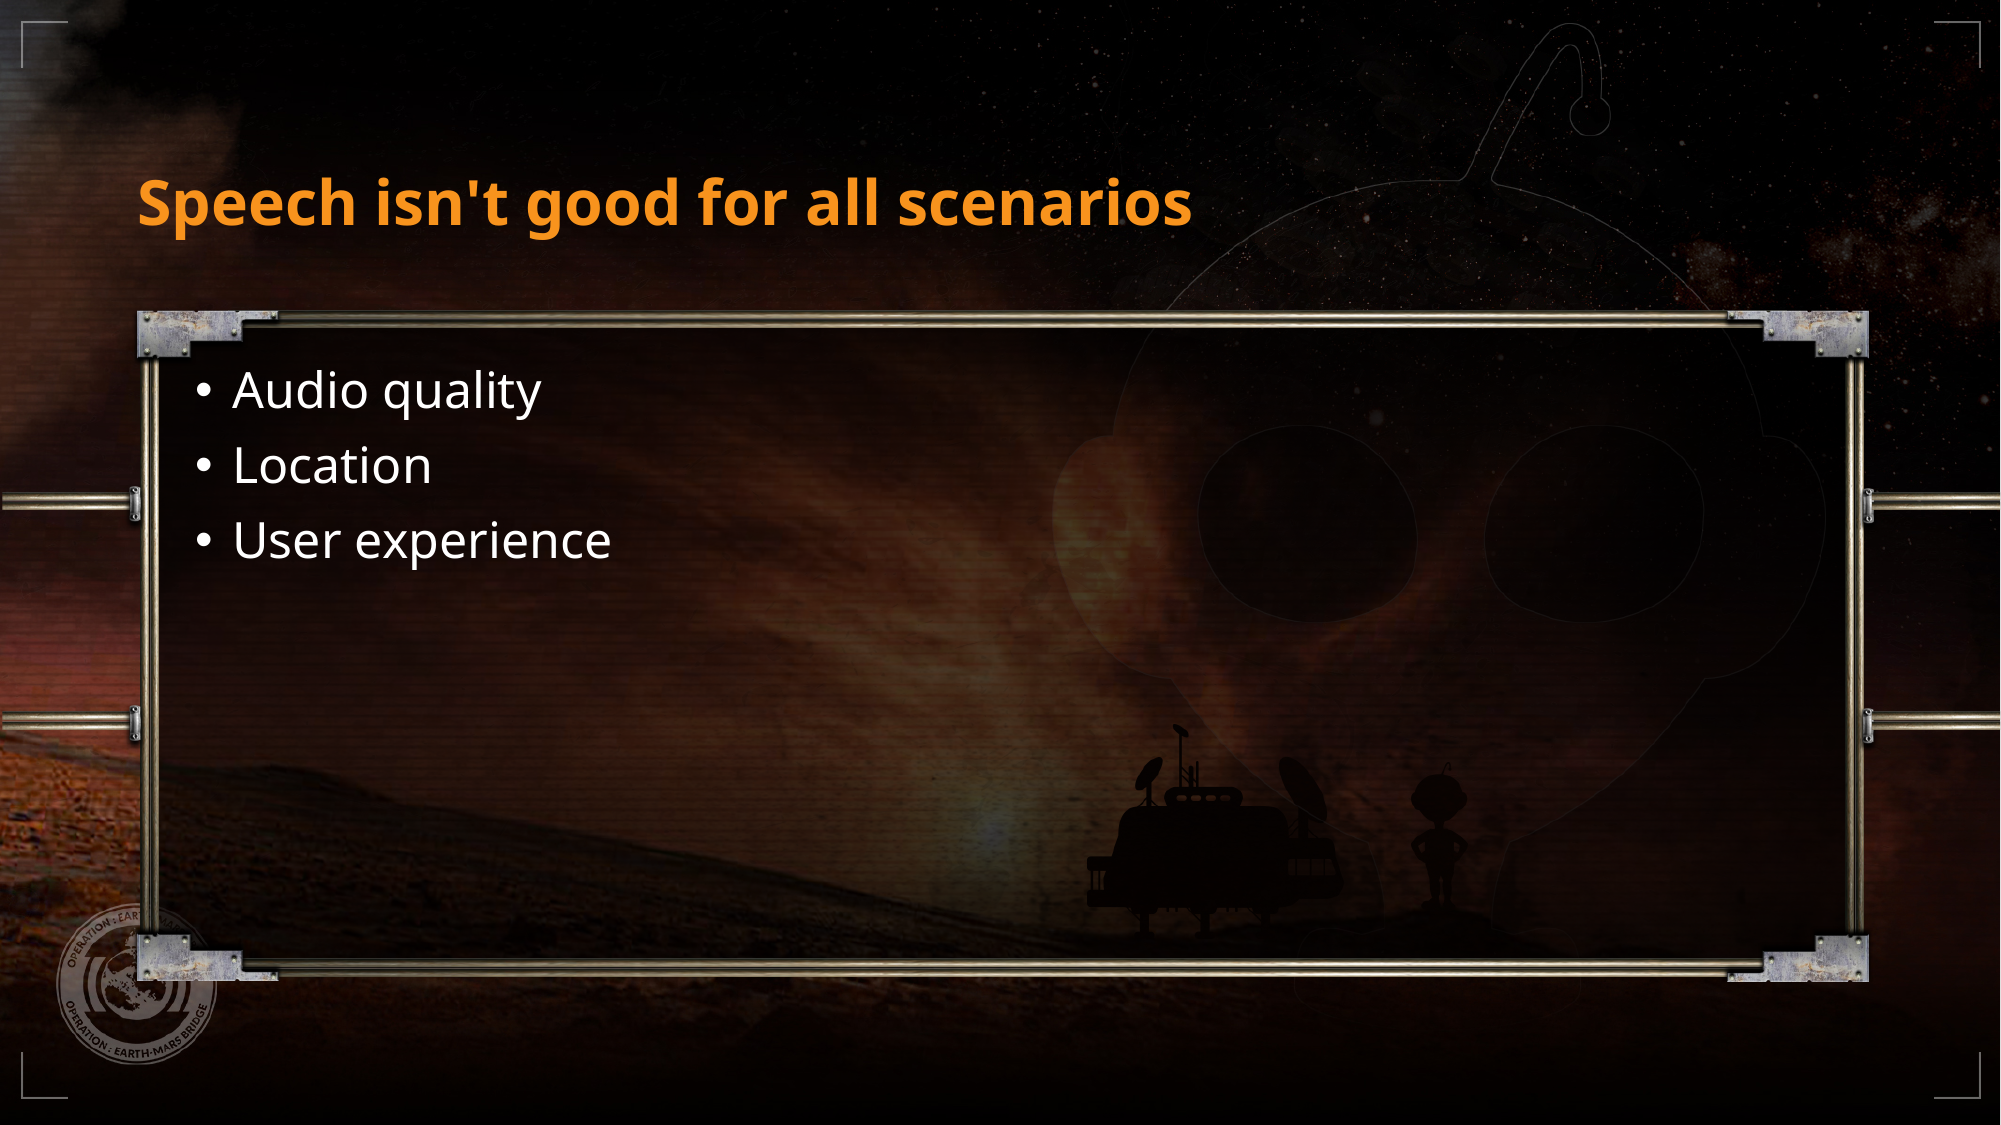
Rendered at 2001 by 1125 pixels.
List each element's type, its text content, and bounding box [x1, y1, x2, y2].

picture [0, 0, 2001, 1125]
title Speech isn't good for all scenarios [137, 171, 1863, 278]
list Audio quality Location User experience [195, 365, 1800, 927]
